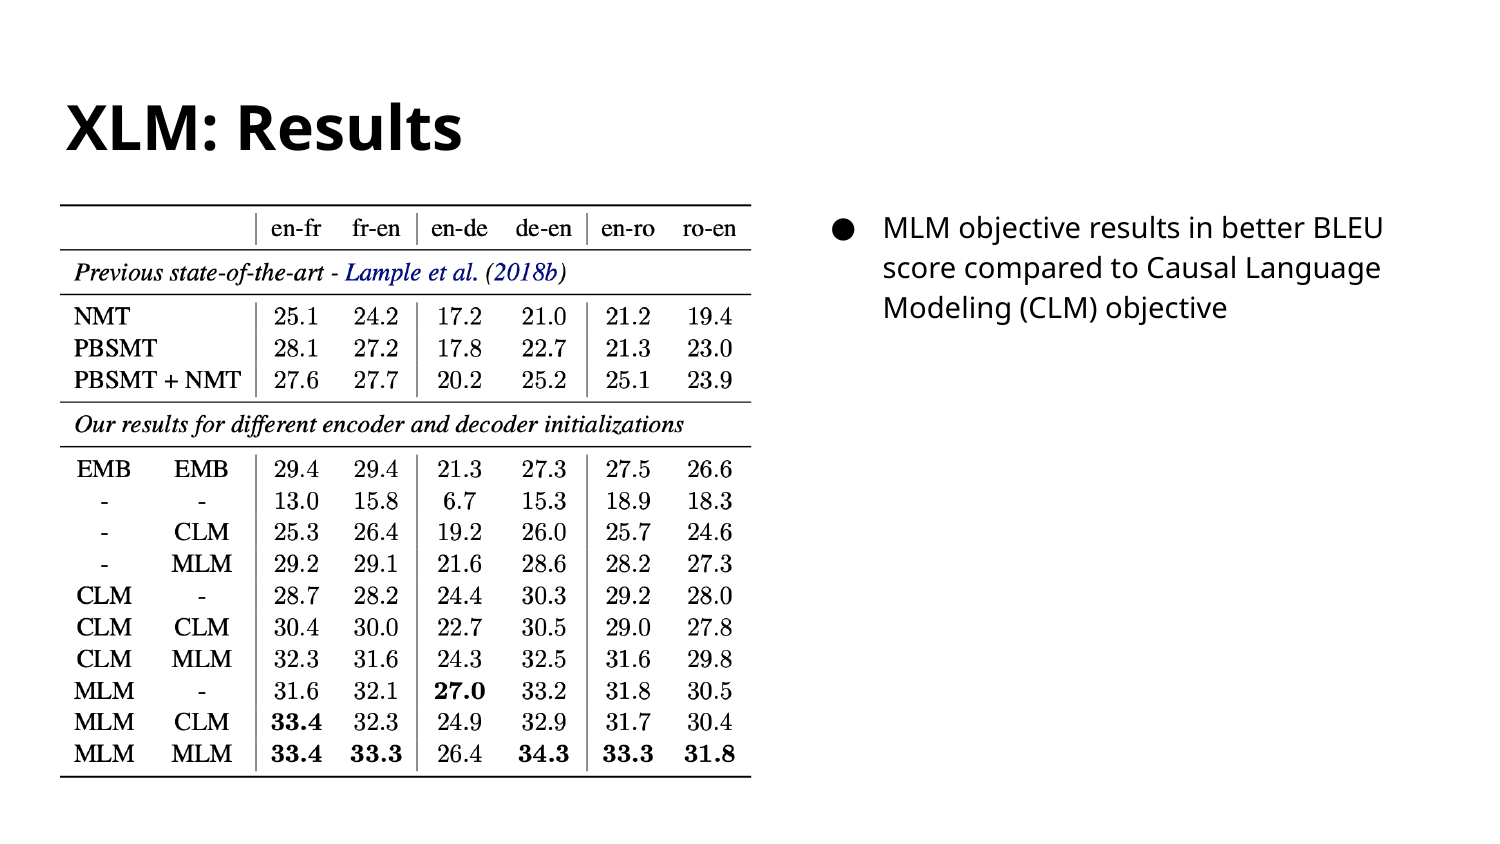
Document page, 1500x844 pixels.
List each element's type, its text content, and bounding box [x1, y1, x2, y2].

title XLM: Results [51, 72, 1449, 176]
picture [50, 175, 767, 794]
list MLM objective results in better BLEU score compared to Causal Language Modeling (CLM) objective [792, 189, 1449, 750]
